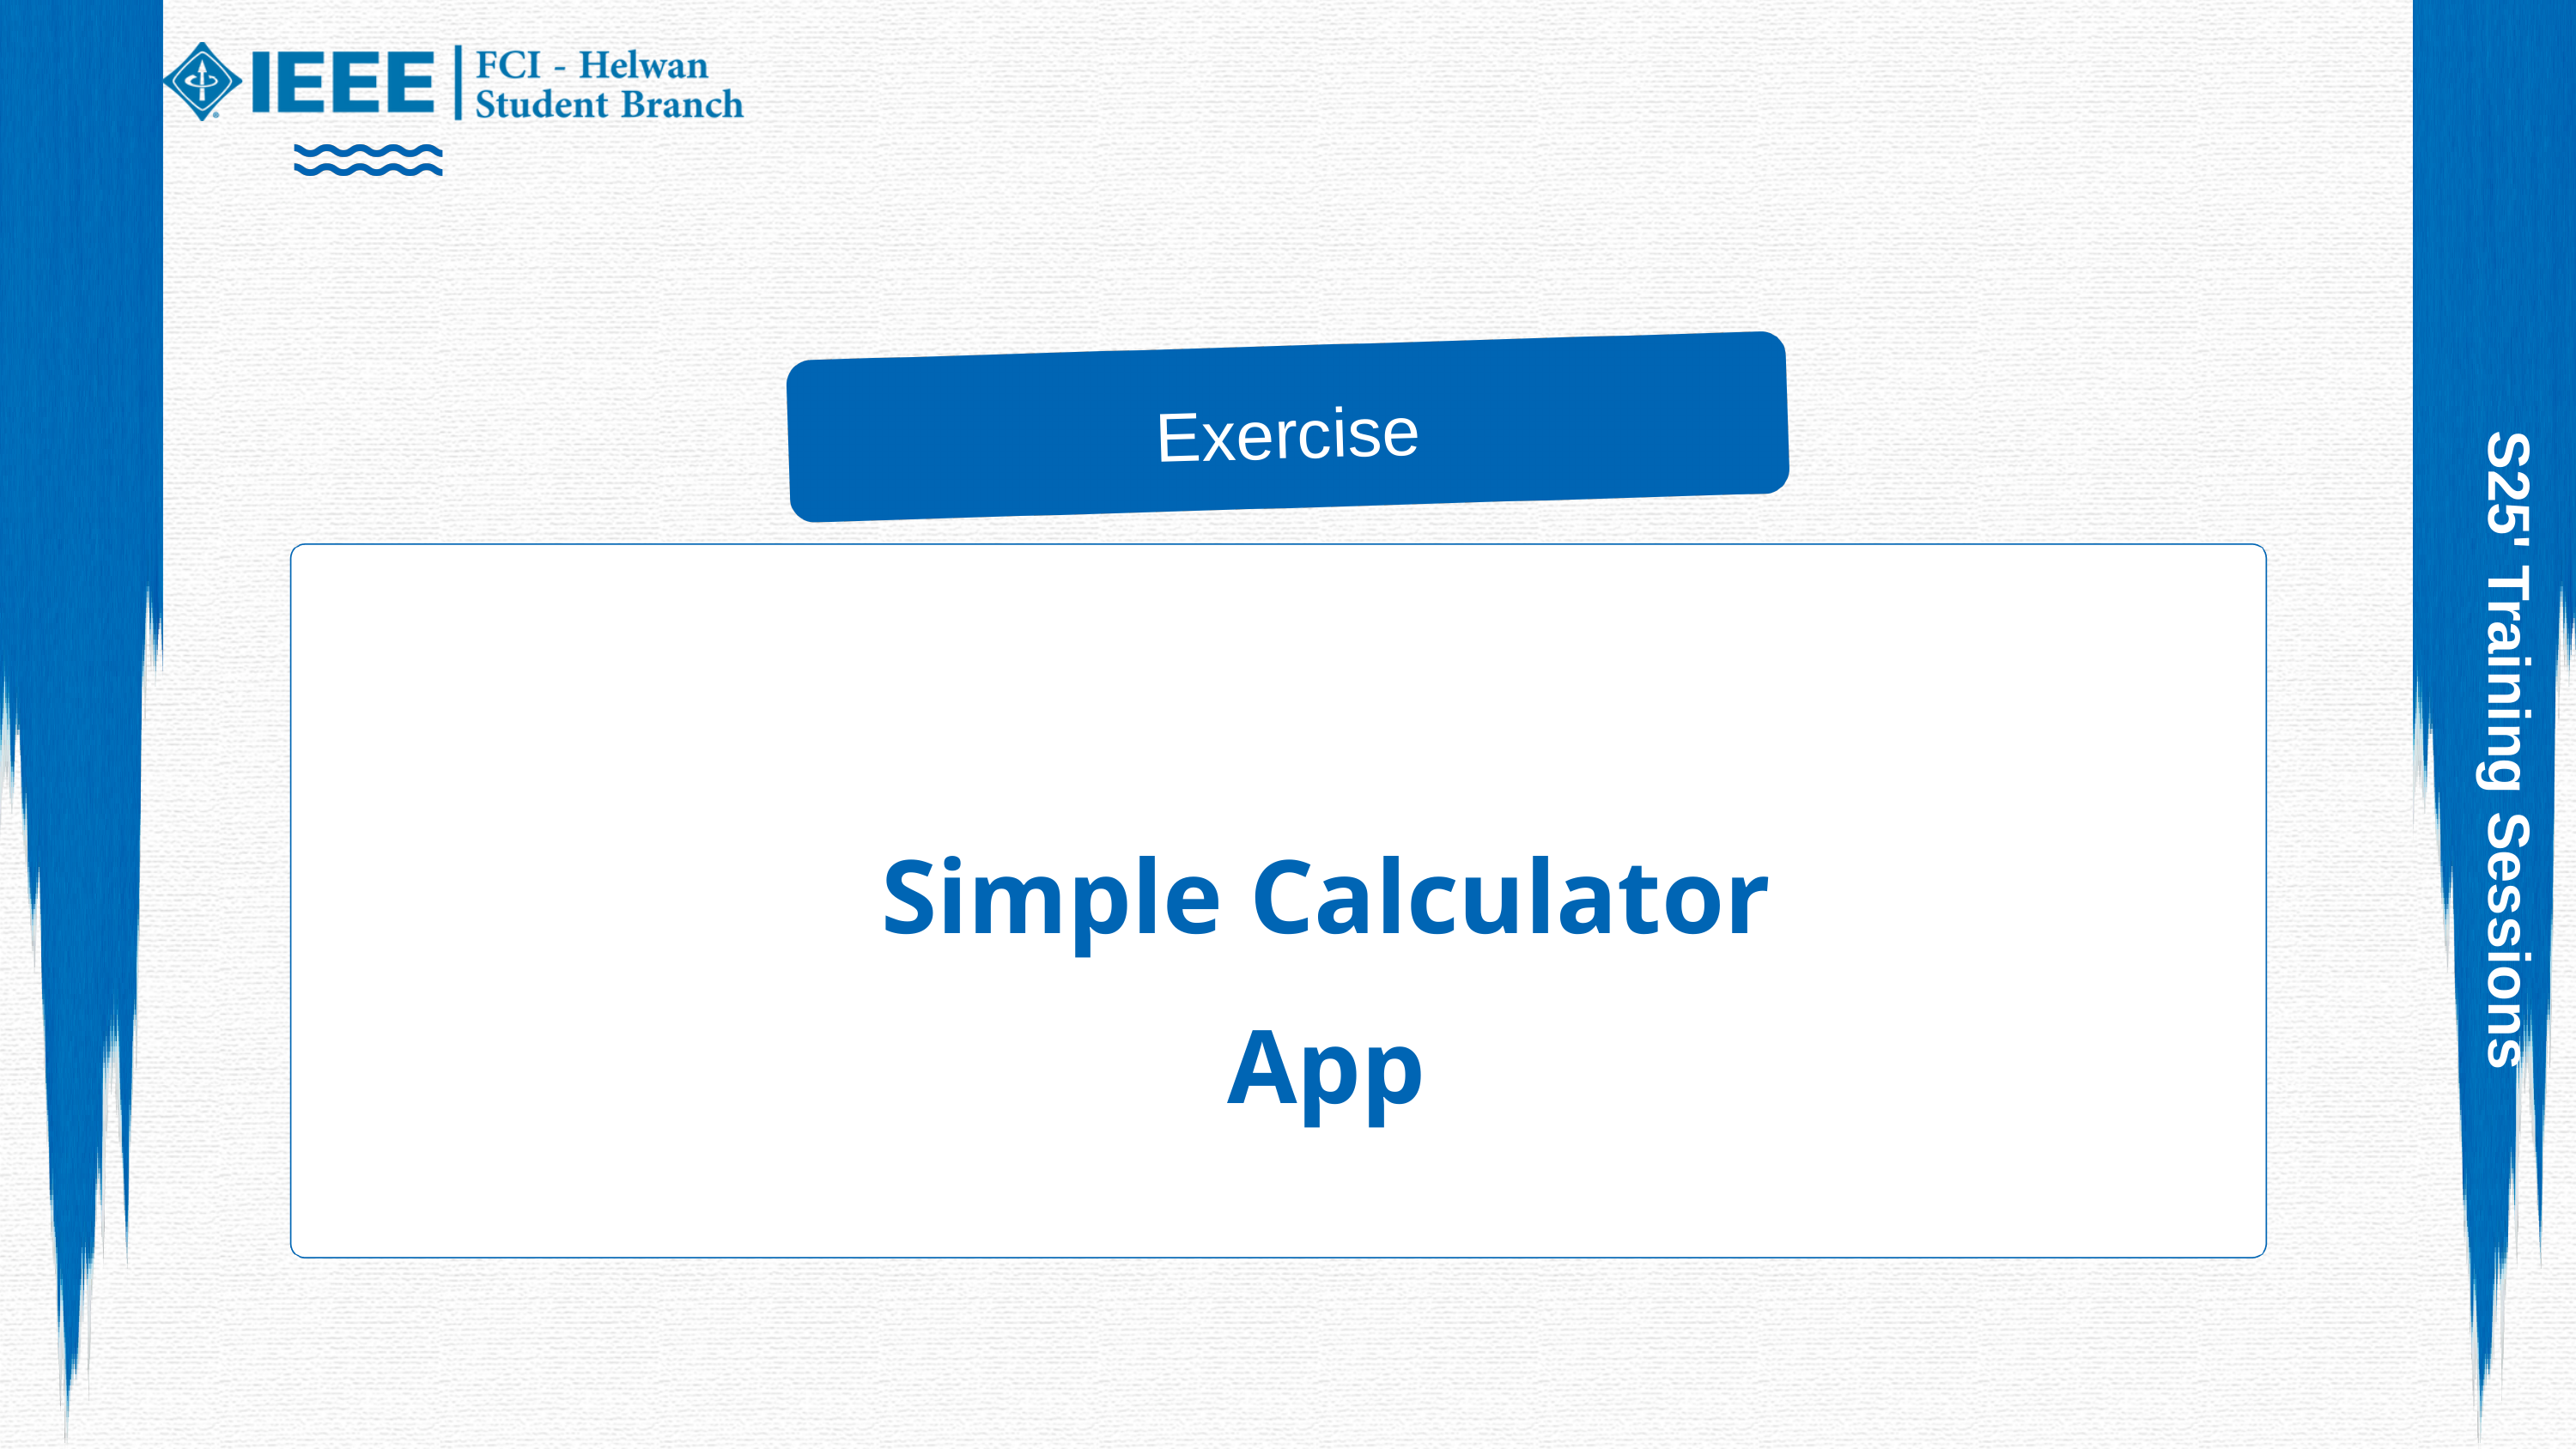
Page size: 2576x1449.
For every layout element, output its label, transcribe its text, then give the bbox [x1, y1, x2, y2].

text_box [2413, 801, 2576, 1449]
text_box [294, 144, 443, 176]
text_box [0, 0, 163, 1449]
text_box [2209, 706, 2576, 794]
text_box [784, 322, 1791, 523]
text_box [2413, 0, 2576, 706]
text_box [162, 42, 746, 121]
text_box [163, 0, 2413, 1449]
text_box [289, 537, 2274, 1266]
text_box Simple Calculator App [838, 782, 1814, 1125]
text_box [841, 356, 1735, 486]
